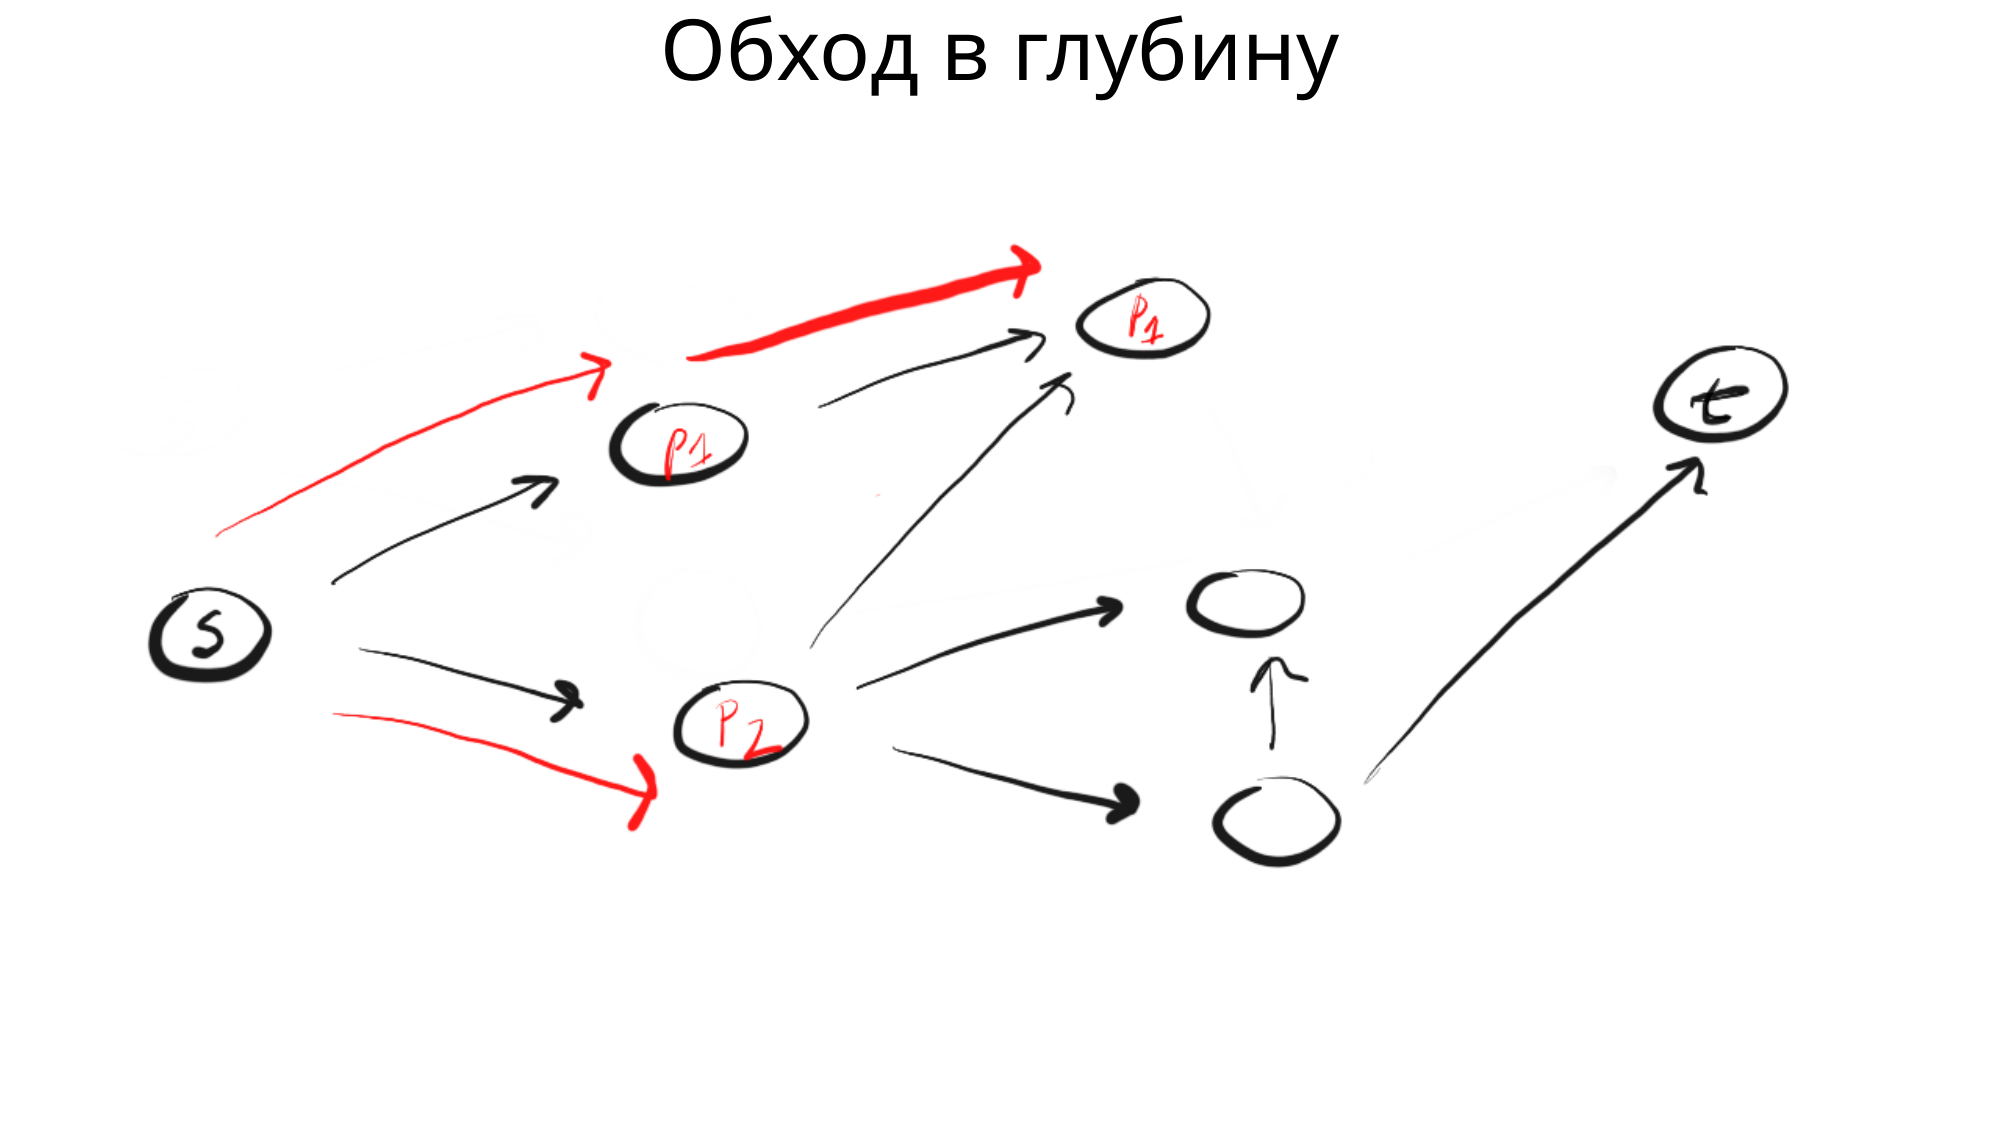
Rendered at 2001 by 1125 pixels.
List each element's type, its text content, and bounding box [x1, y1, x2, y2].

title Обход в глубину [0, 0, 2000, 107]
picture [114, 227, 1886, 898]
